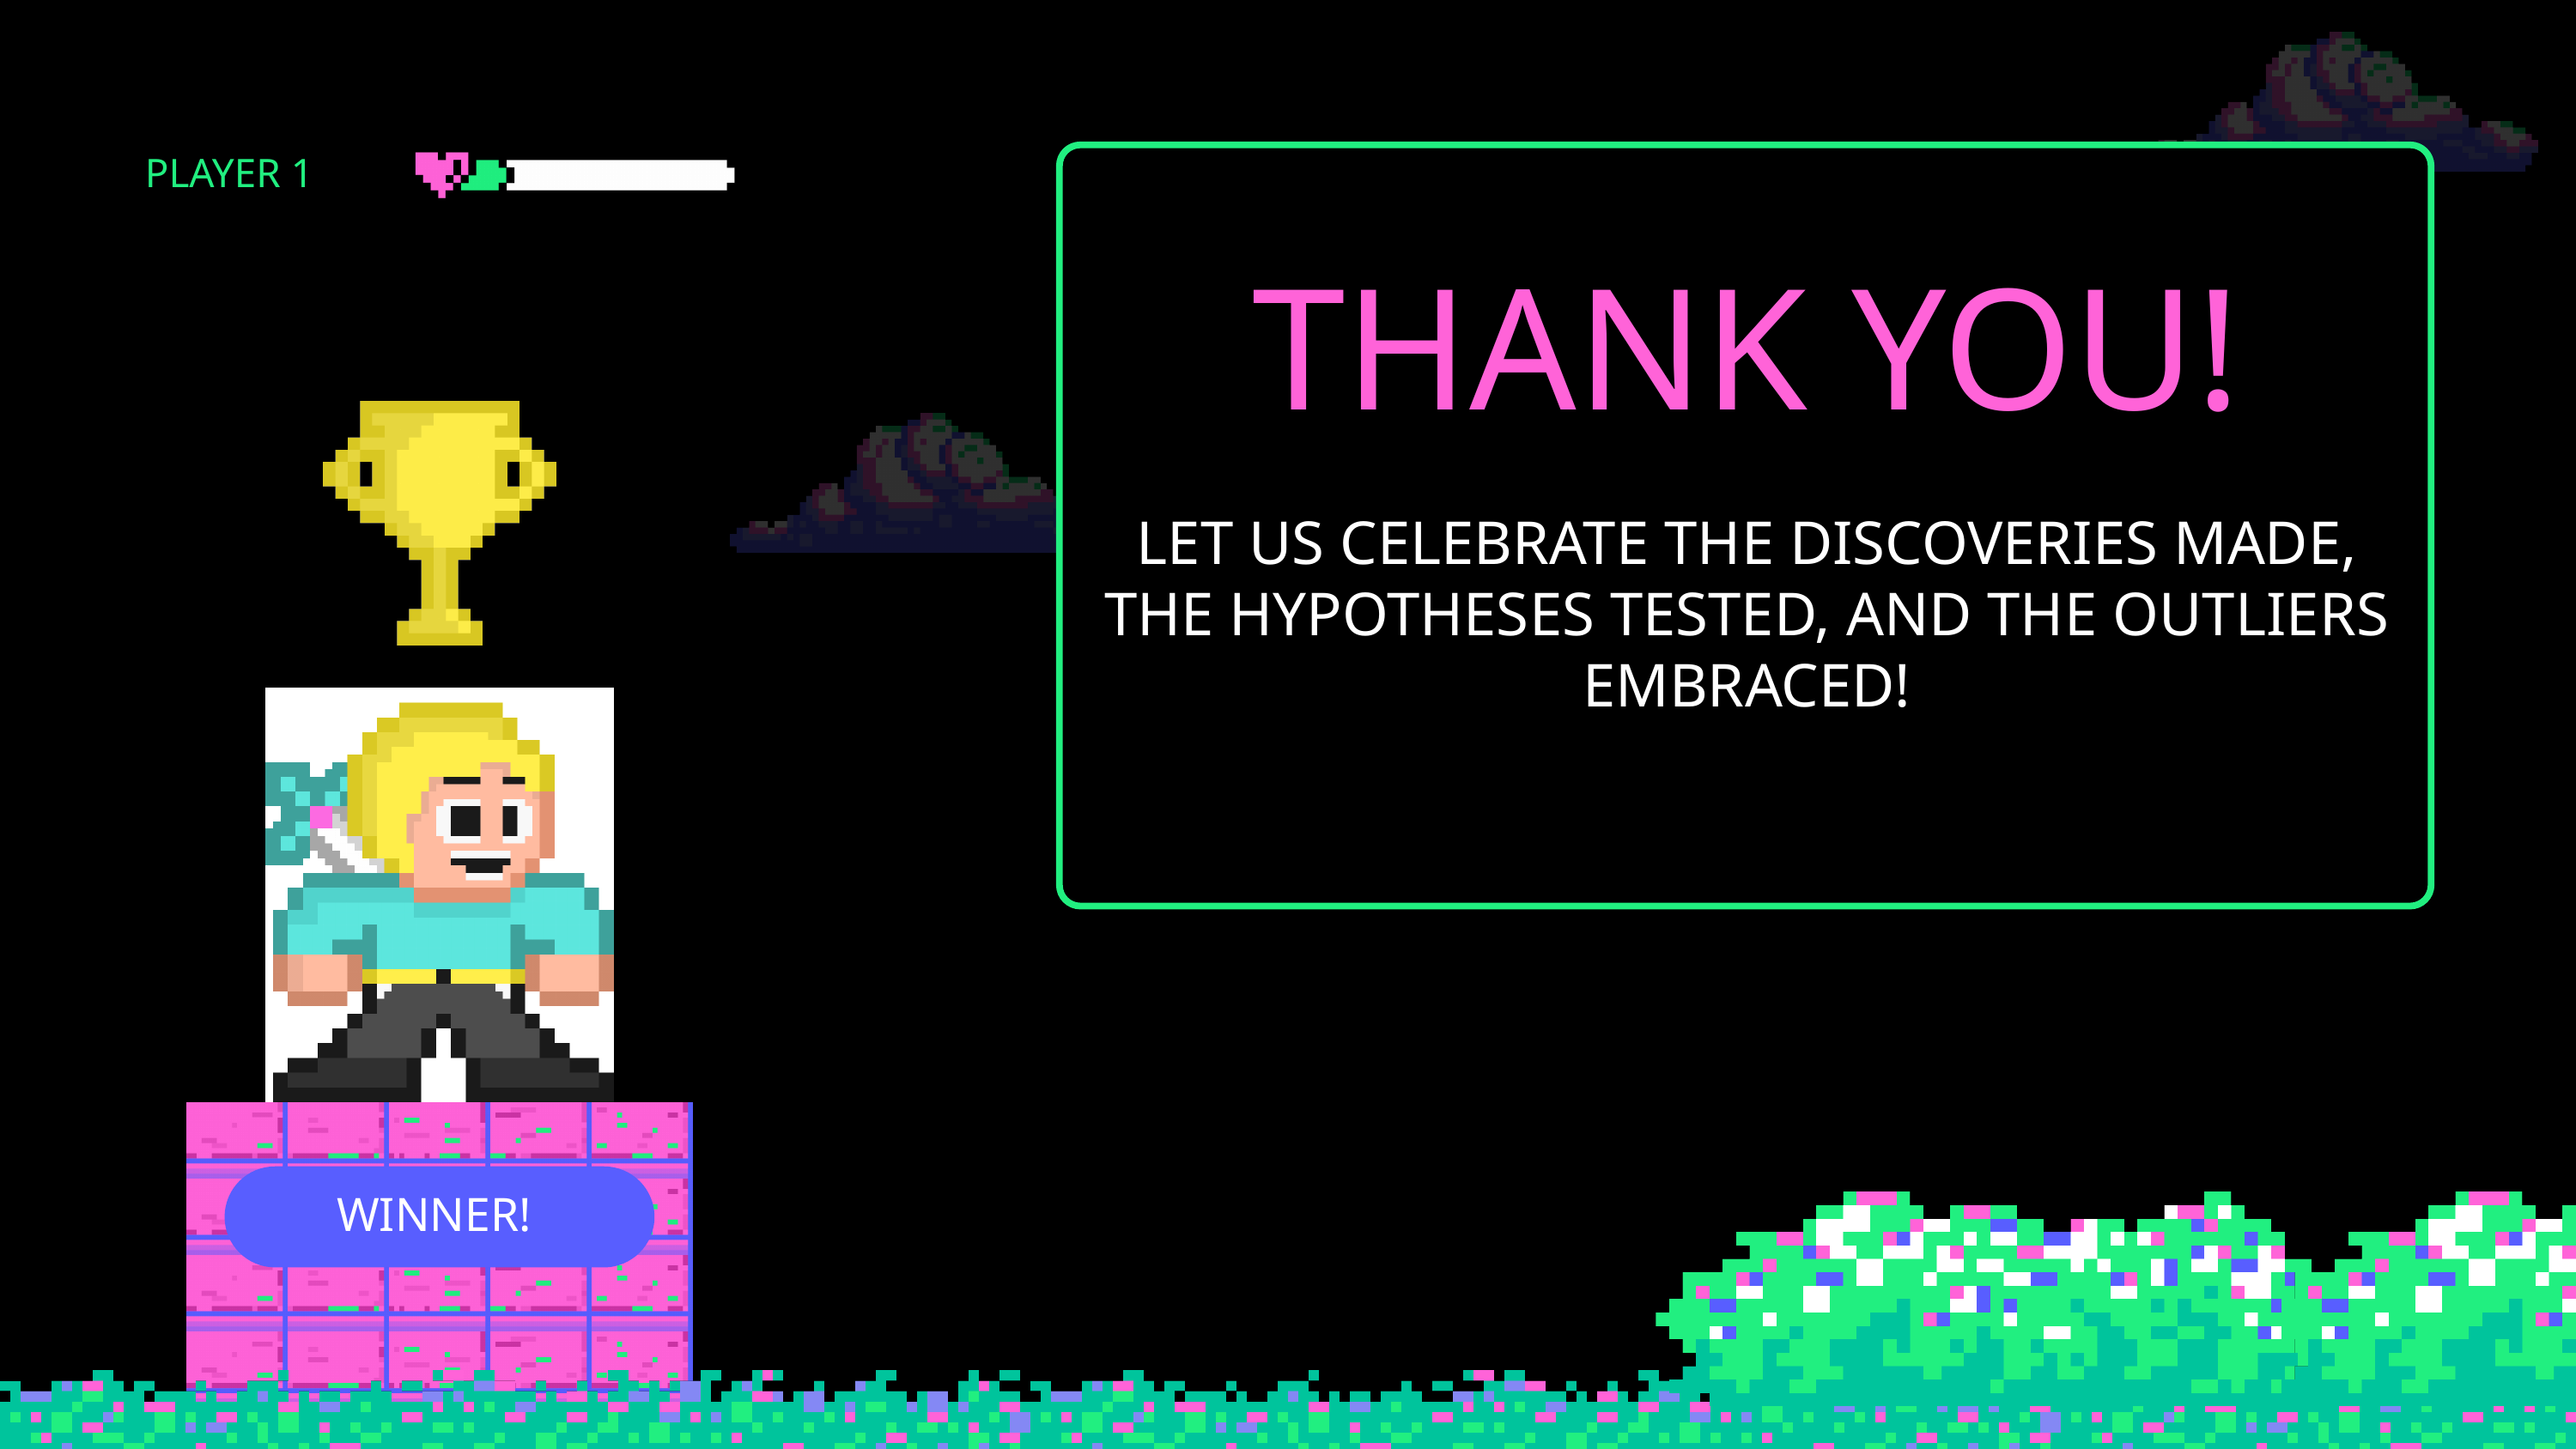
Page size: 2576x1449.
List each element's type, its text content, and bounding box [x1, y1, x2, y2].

text_box [407, 144, 744, 206]
text_box [2268, 1191, 2576, 1367]
text_box PLAYER 1 [144, 150, 408, 196]
text_box [730, 413, 1054, 553]
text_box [224, 1166, 655, 1268]
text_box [0, 1370, 2576, 1449]
text_box [2139, 32, 2538, 172]
text_box [1656, 1191, 2268, 1367]
text_box [186, 1332, 693, 1367]
text_box [186, 1102, 693, 1179]
text_box [186, 1255, 693, 1332]
text_box [186, 1179, 220, 1255]
picture [323, 376, 556, 646]
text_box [1059, 144, 2432, 906]
text_box [659, 1179, 693, 1255]
picture [264, 687, 614, 1103]
